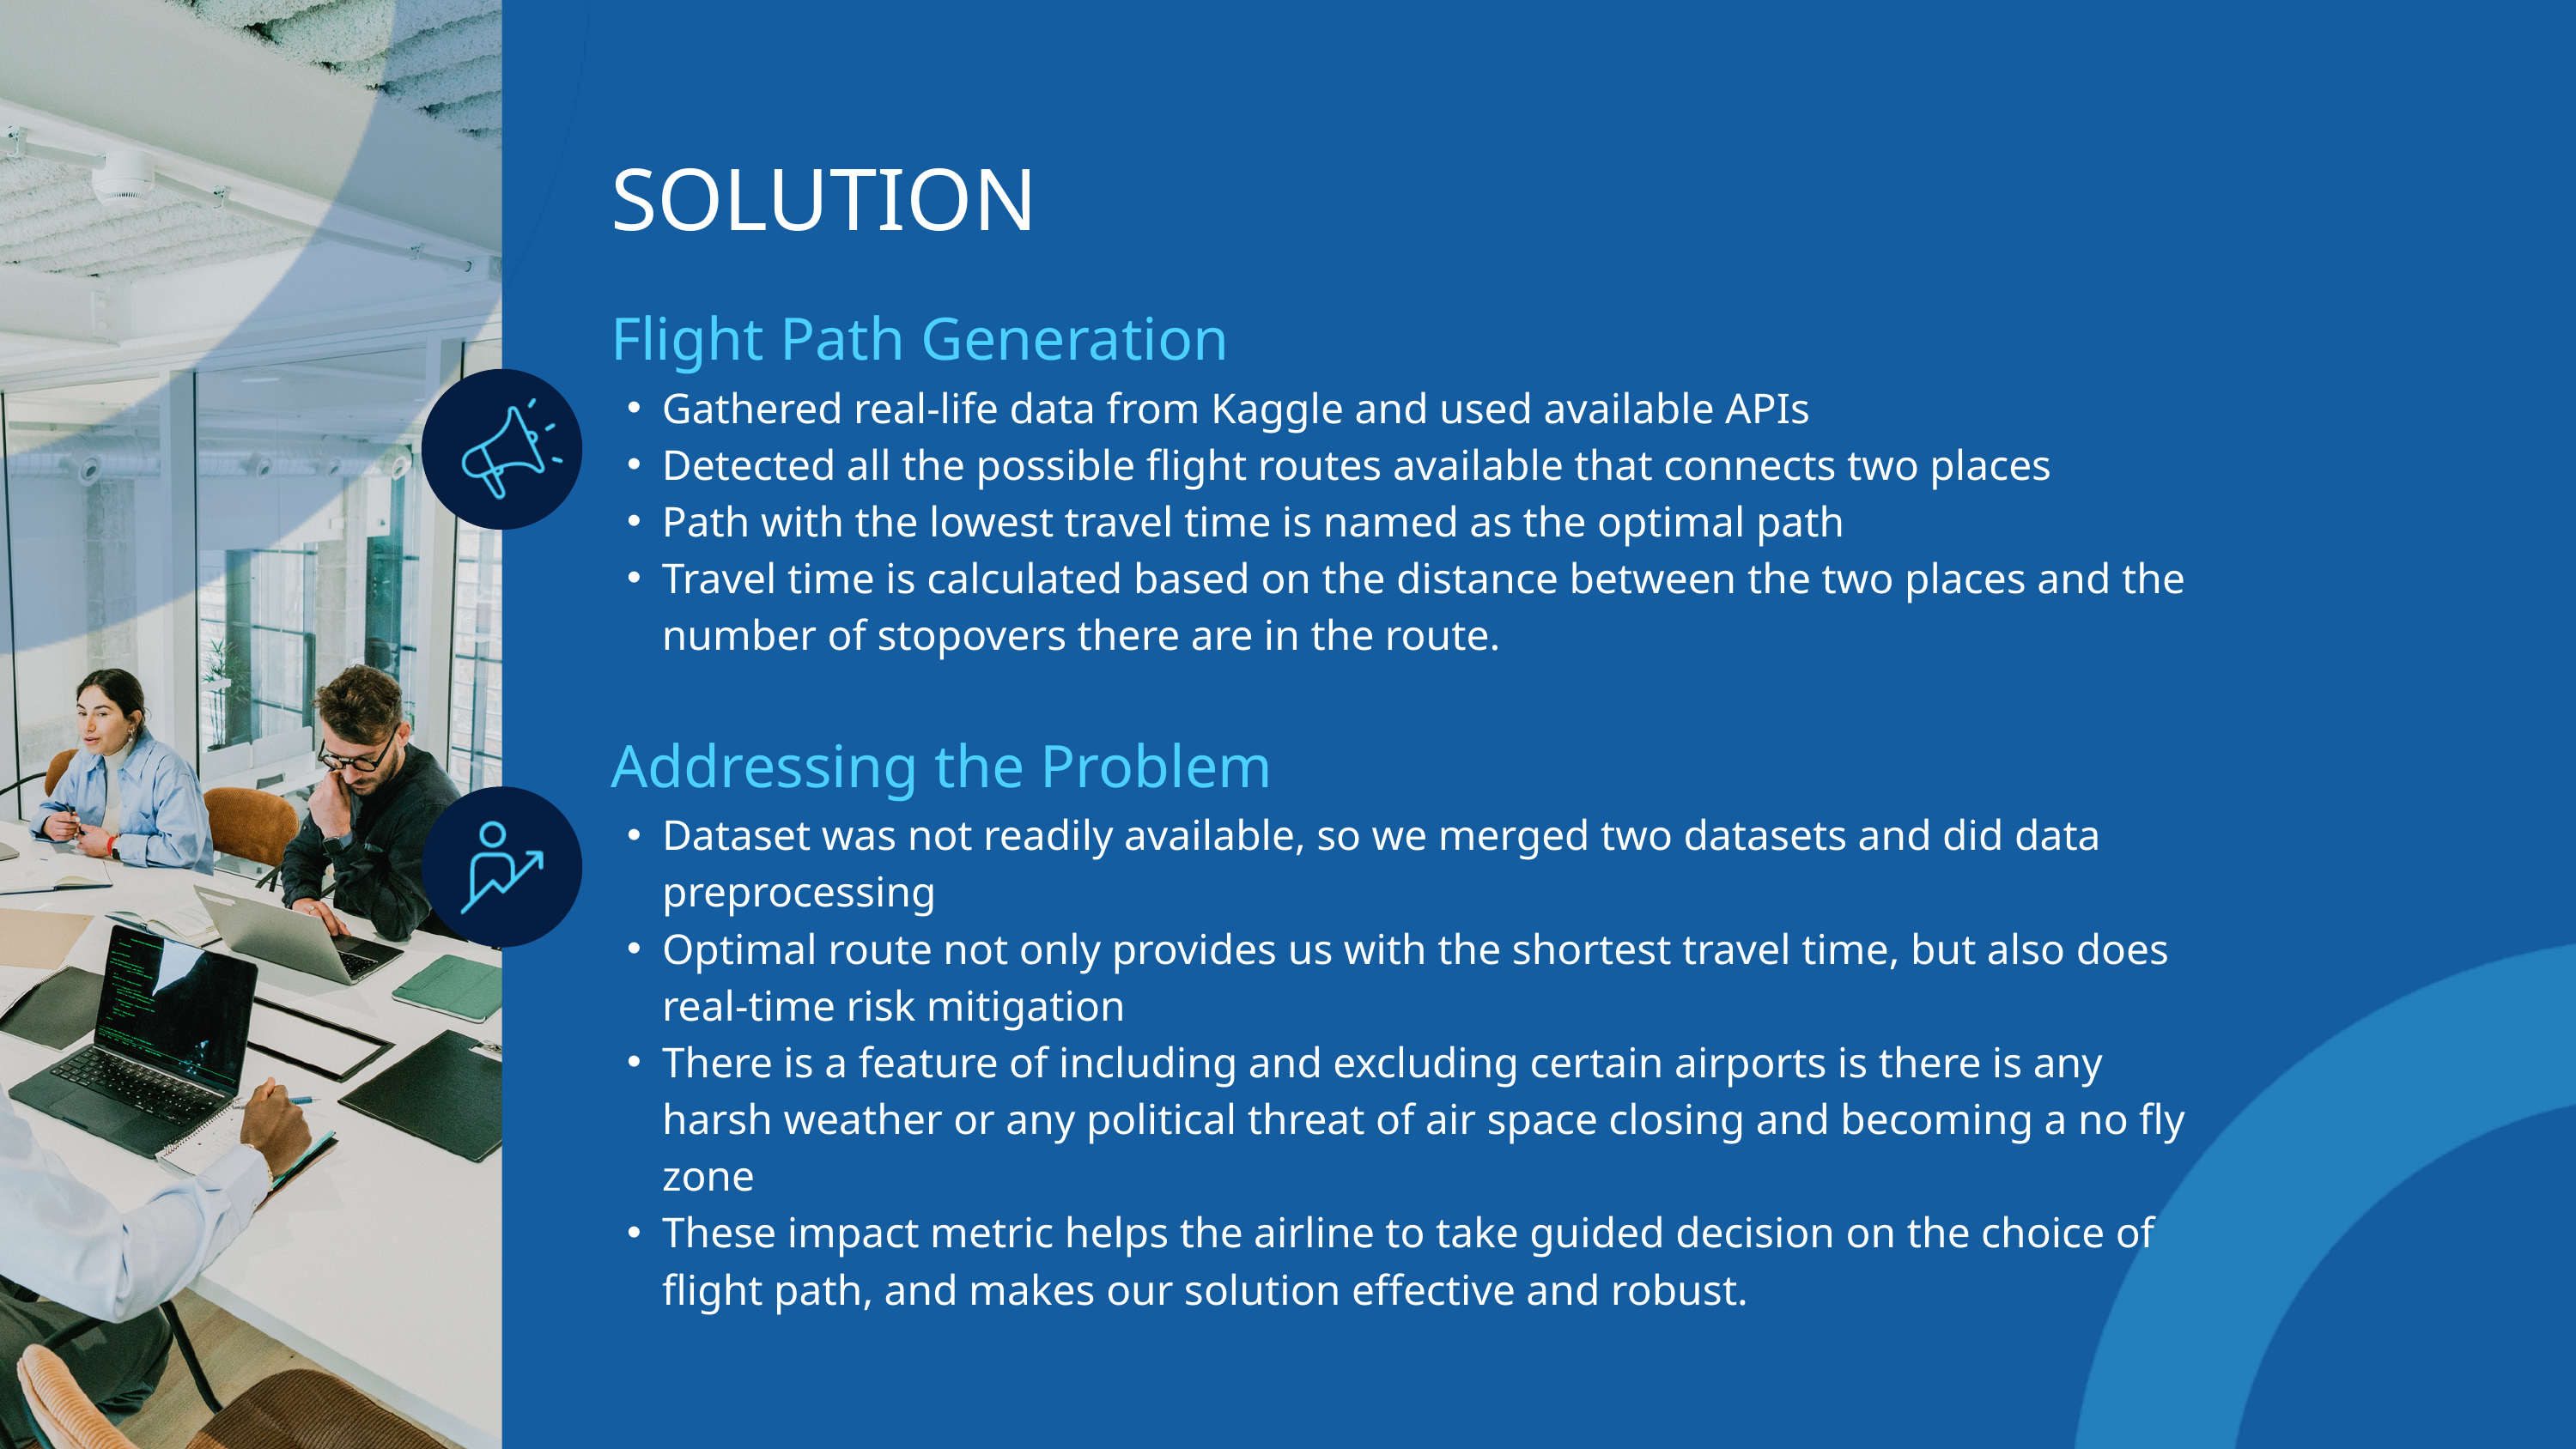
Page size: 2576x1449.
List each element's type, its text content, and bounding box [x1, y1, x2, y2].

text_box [421, 785, 583, 948]
text_box Dataset was not readily available, so we merged two datasets and did data preprocessing Optimal route not only provides us with the shortest travel time, but also does real-time risk mitigation There is a feature of including and excluding certain airports is there is any harsh weather or any political threat of air space closing and becoming a no fly zone These impact metric helps the airline to take guided decision on the choice of flight path, and makes our solution effective and robust. [592, 802, 2213, 1313]
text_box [421, 368, 583, 530]
text_box Flight Path Generation [611, 290, 1435, 372]
text_box [0, 0, 592, 668]
text_box [2069, 938, 2576, 1449]
text_box Gathered real-life data from Kaggle and used available APIs Detected all the possible flight routes available that connects two places Path with the lowest travel time is named as the optimal path Travel time is calculated based on the distance between the two places and the number of stopovers there are in the route. [592, 374, 2189, 659]
text_box [0, 668, 502, 1449]
text_box SOLUTION [611, 144, 2002, 247]
text_box Addressing the Problem [611, 718, 1367, 799]
